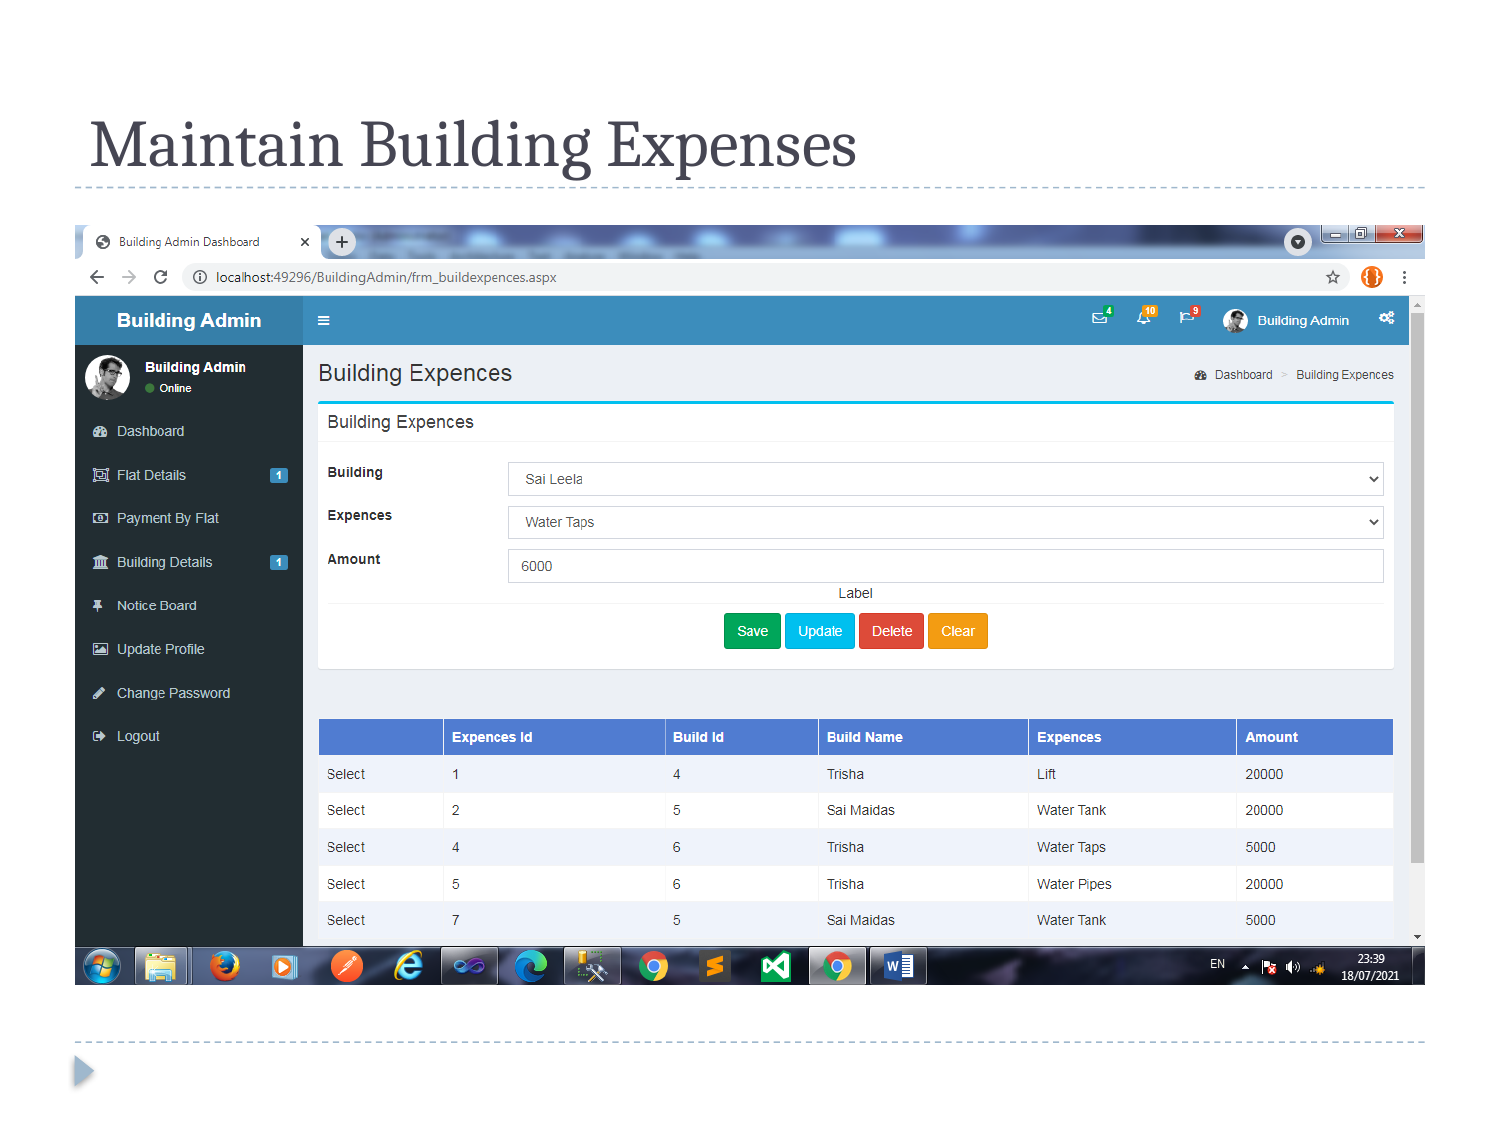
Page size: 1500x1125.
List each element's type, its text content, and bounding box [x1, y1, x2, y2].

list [74, 225, 1426, 985]
title Maintain Building Expenses [75, 24, 1425, 188]
